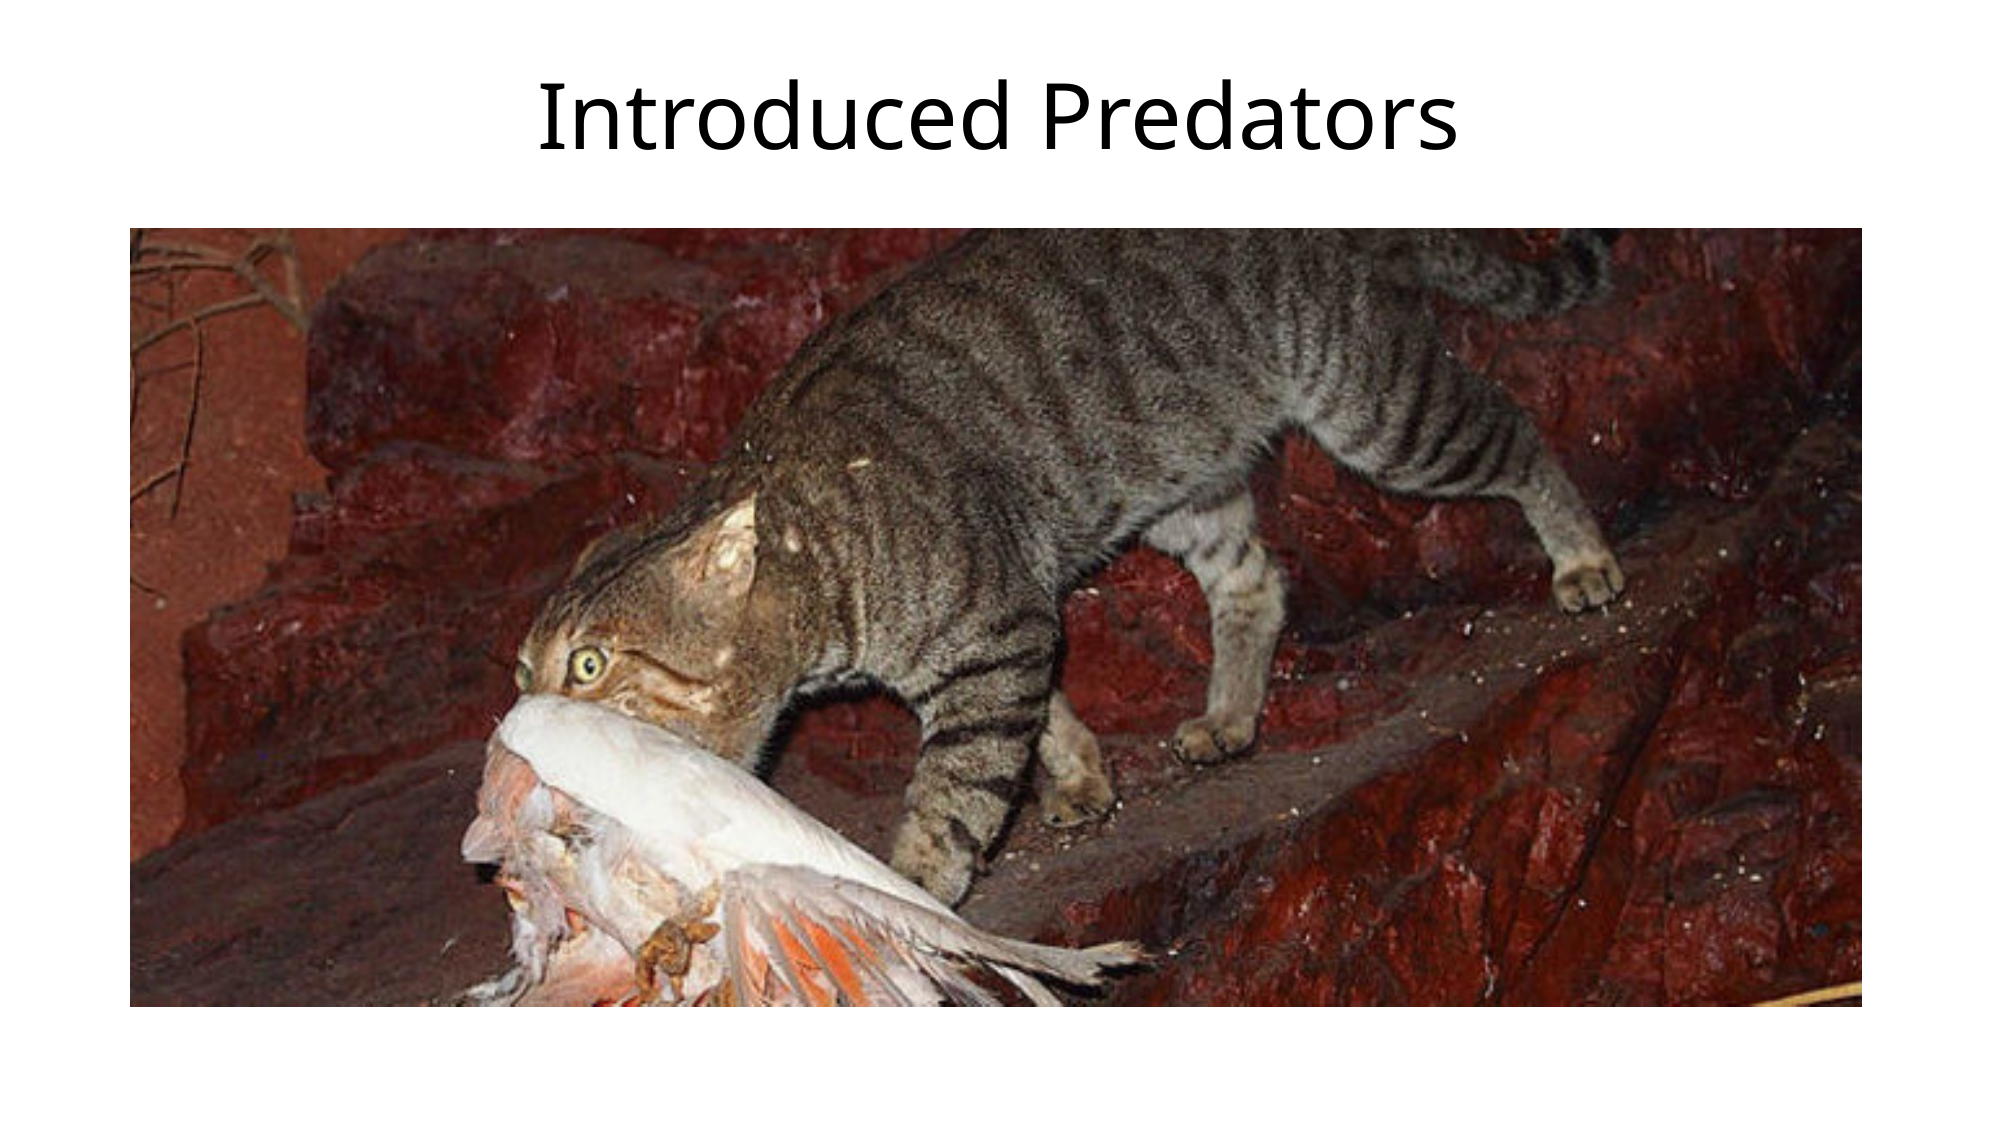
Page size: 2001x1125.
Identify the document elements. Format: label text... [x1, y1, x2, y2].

title Introduced Predators [136, 11, 1862, 228]
picture [130, 228, 1862, 1007]
